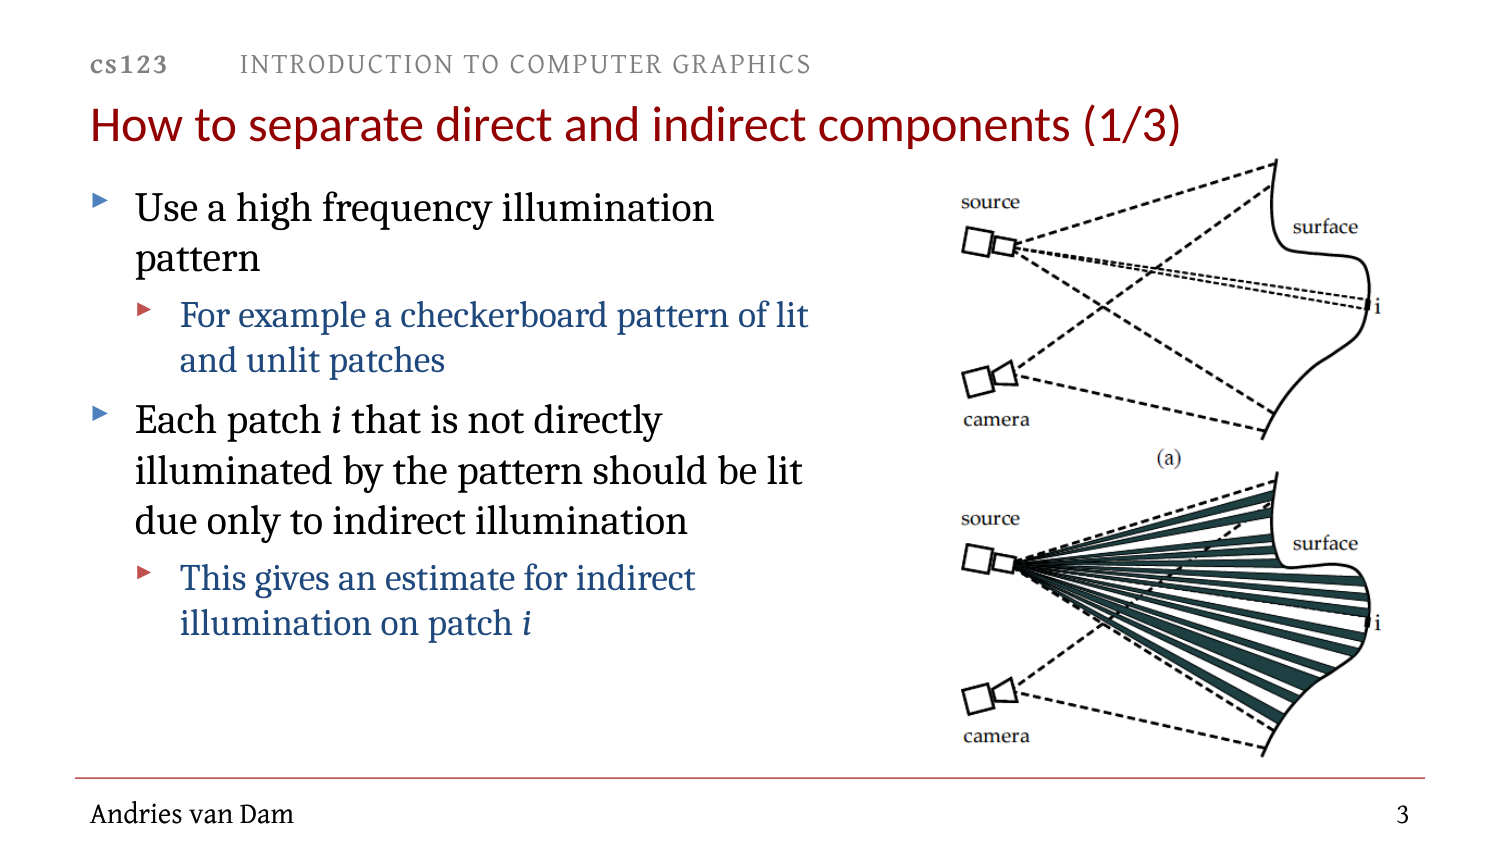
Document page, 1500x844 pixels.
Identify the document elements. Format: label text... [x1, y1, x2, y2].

list Use a high frequency illumination pattern For example a checkerboard pattern of lit and unlit patches Each patch i that is not directly illuminated by the pattern should be lit due only to indirect illumination This gives an estimate for indirect illumination on patch i [75, 171, 863, 769]
title How to separate direct and indirect components (1/3) [75, 84, 1425, 160]
picture [934, 146, 1398, 765]
slide_number 3 [1224, 787, 1425, 827]
